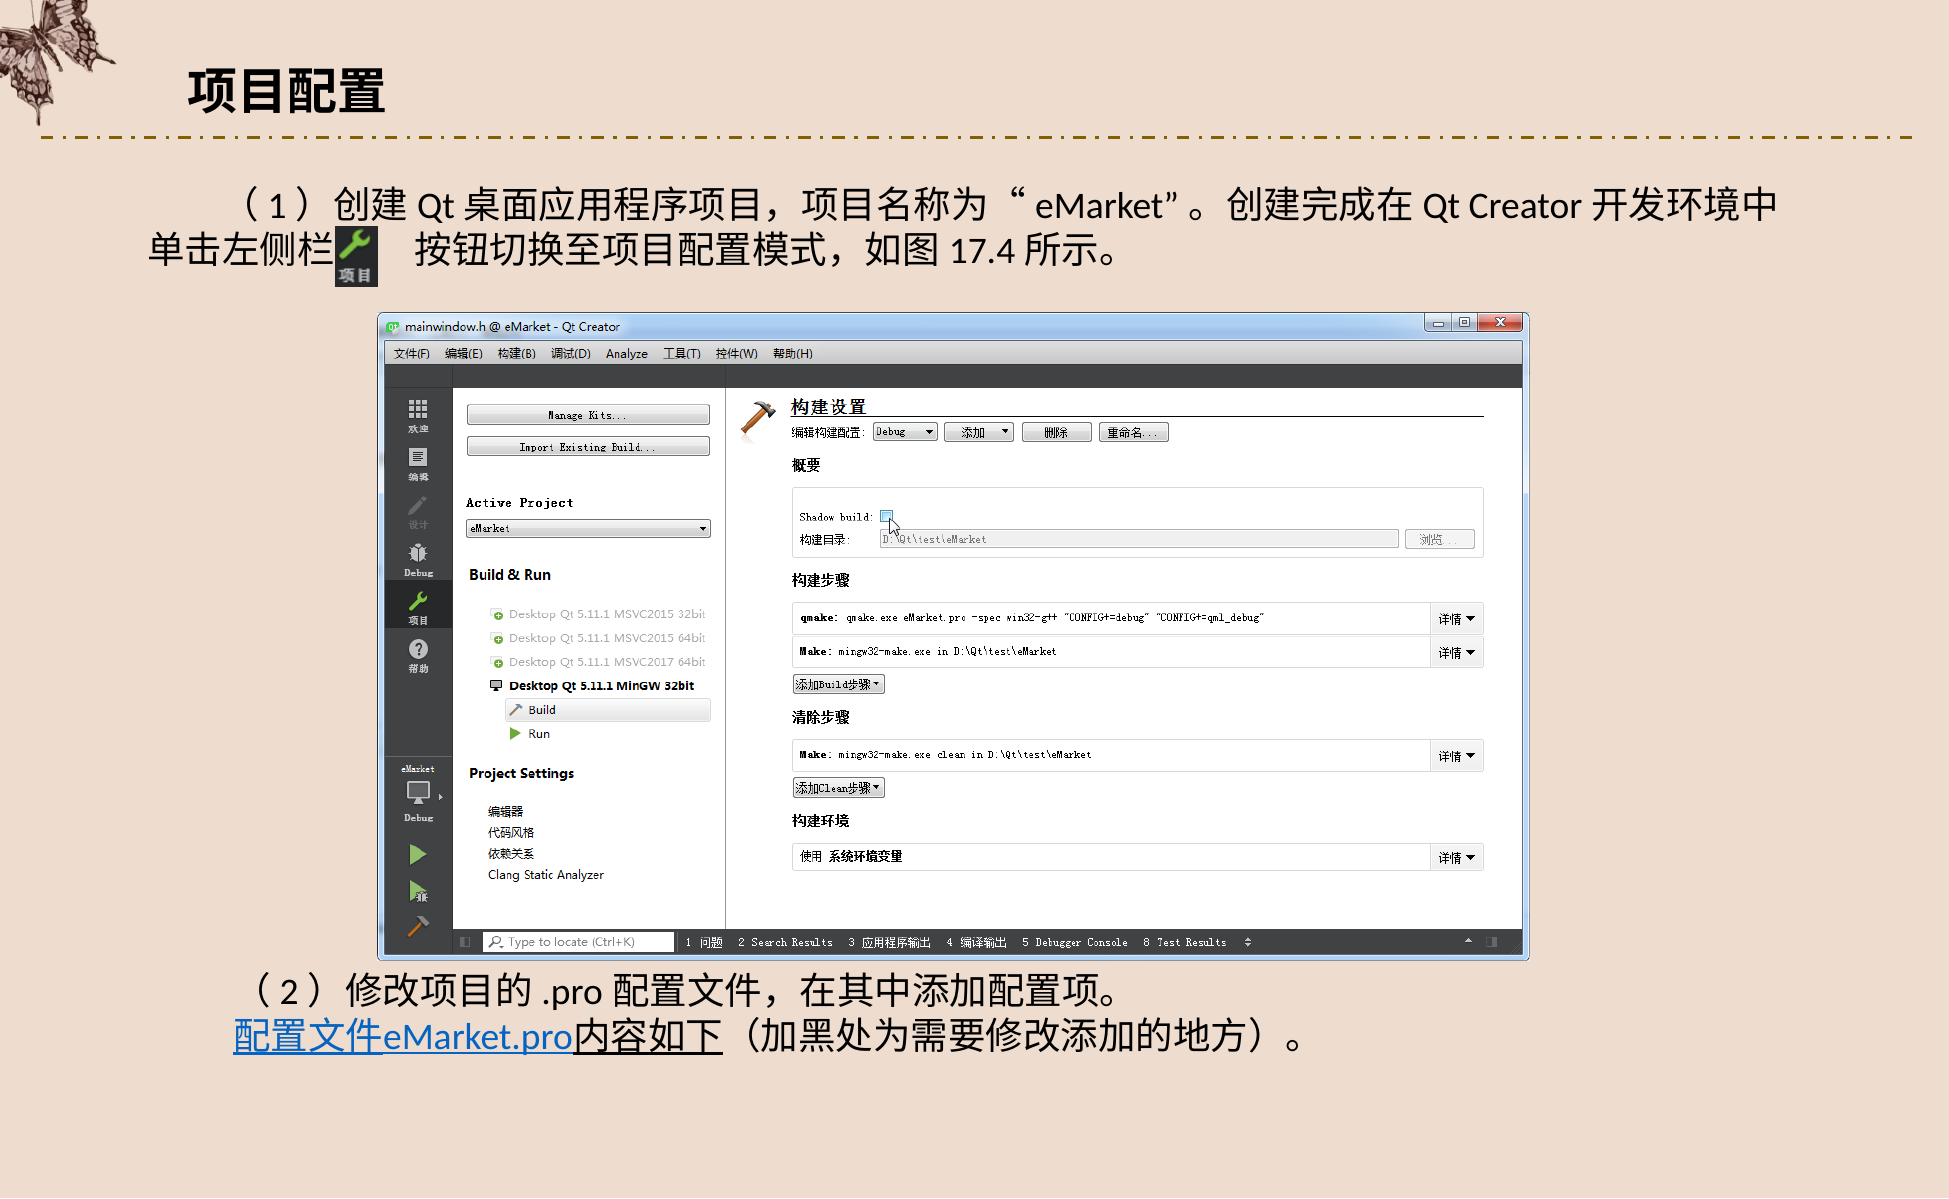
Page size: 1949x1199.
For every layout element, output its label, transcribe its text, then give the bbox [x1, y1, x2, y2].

text_box 项目配置 [172, 51, 403, 127]
picture [335, 226, 378, 288]
picture [0, 0, 142, 138]
text_box （1）创建Qt桌面应用程序项目，项目名称为“eMarket”。创建完成在Qt Creator开发环境中单击左侧栏的 按钮切换至项目配置模式，如图17.4所示。 [132, 173, 1812, 279]
picture [377, 312, 1530, 961]
text_box （2）修改项目的.pro配置文件，在其中添加配置项。 配置文件eMarket.pro内容如下（加黑处为需要修改添加的地方）。 [218, 959, 1516, 1074]
